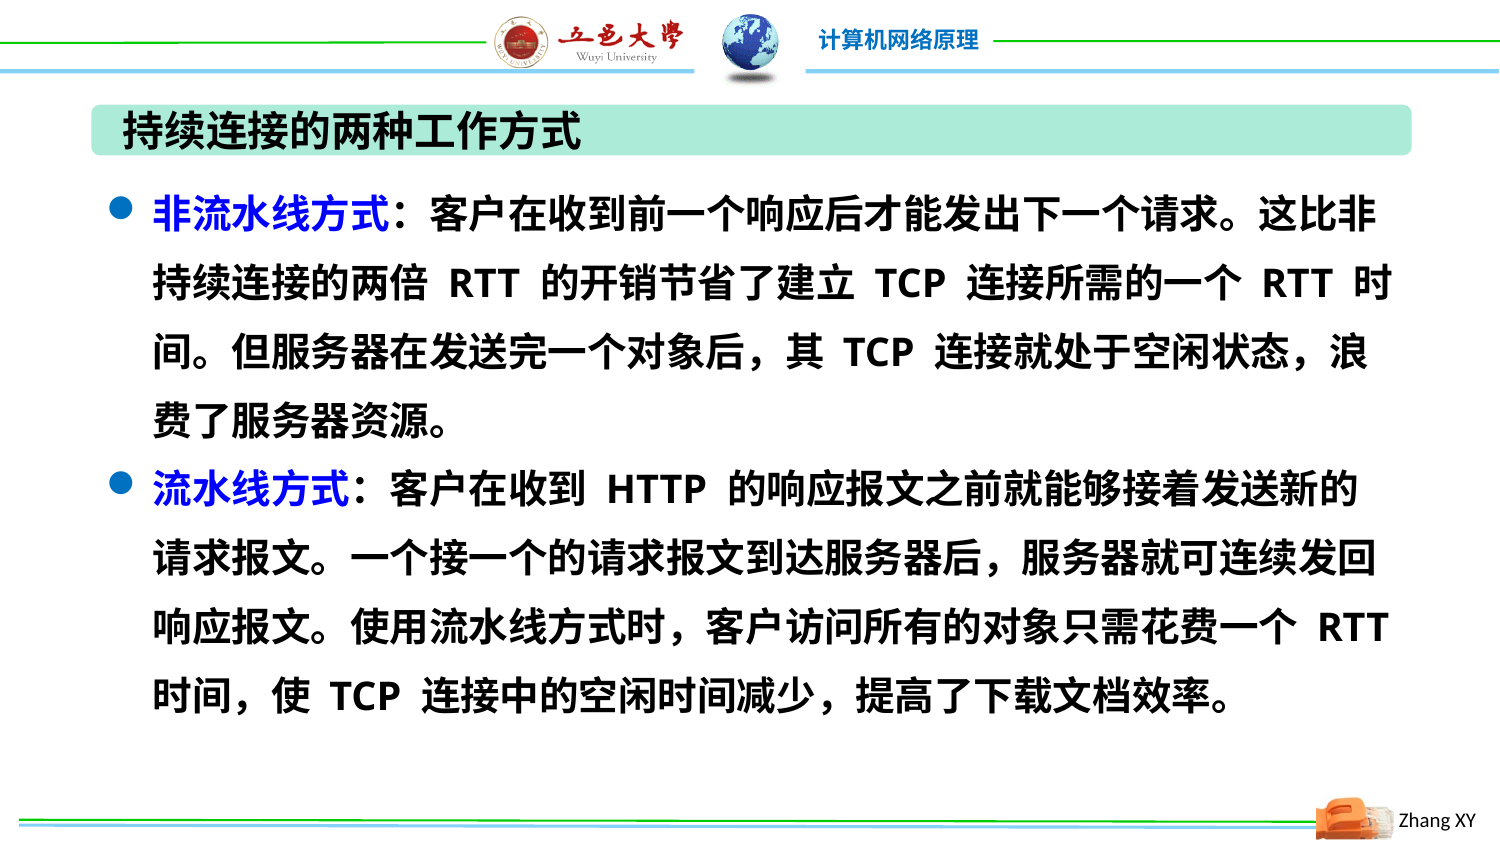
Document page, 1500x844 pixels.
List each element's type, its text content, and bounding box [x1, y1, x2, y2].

picture [494, 15, 697, 69]
text_box [91, 104, 107, 156]
picture [1316, 796, 1394, 840]
text_box 非流水线方式：客户在收到前一个响应后才能发出下一个请求。这比非持续连接的两倍 RTT 的开销节省了建立 TCP 连接所需的一个 RTT 时间。但服务器在发送完一个对象后，其 TCP 连接就处于空闲状态，浪费了服务器资源。 流水线方式：客户在收到 HTTP 的响应报文之前就能够接着发送新的请求报文。一个接一个的请求报文到达服务器后，服务器就可连续发回响应报文。使用流水线方式时，客户访问所有的对象只需花费一个 RTT时间，使 TCP 连接中的空闲时间减少，提高了下载文档效率。 [91, 160, 1413, 726]
text_box 持续连接的两种工作方式 [107, 97, 597, 163]
picture [720, 12, 780, 88]
text_box [597, 104, 1412, 156]
